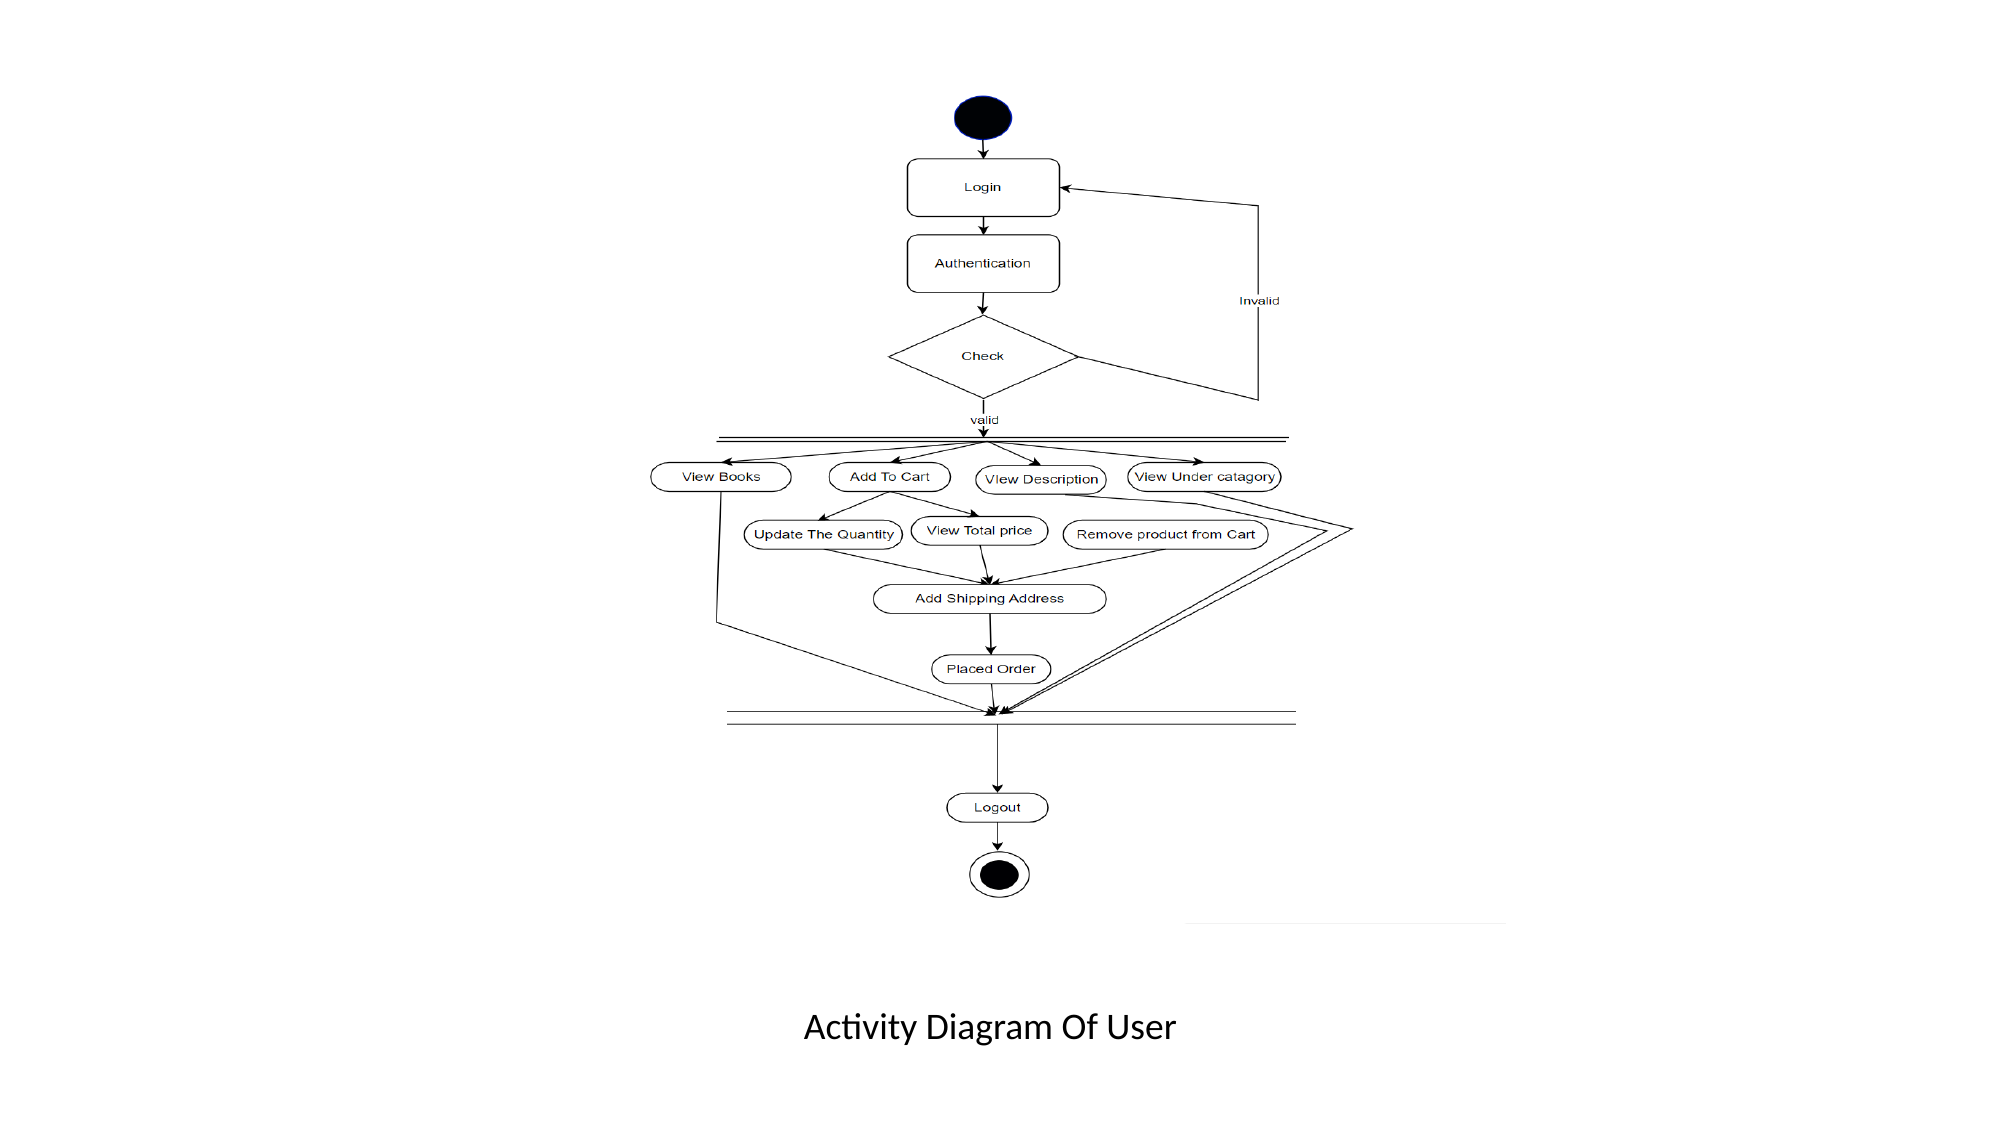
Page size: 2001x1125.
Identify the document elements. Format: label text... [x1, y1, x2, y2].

text_box Activity Diagram Of User [789, 994, 1870, 1055]
picture [581, 69, 1506, 924]
